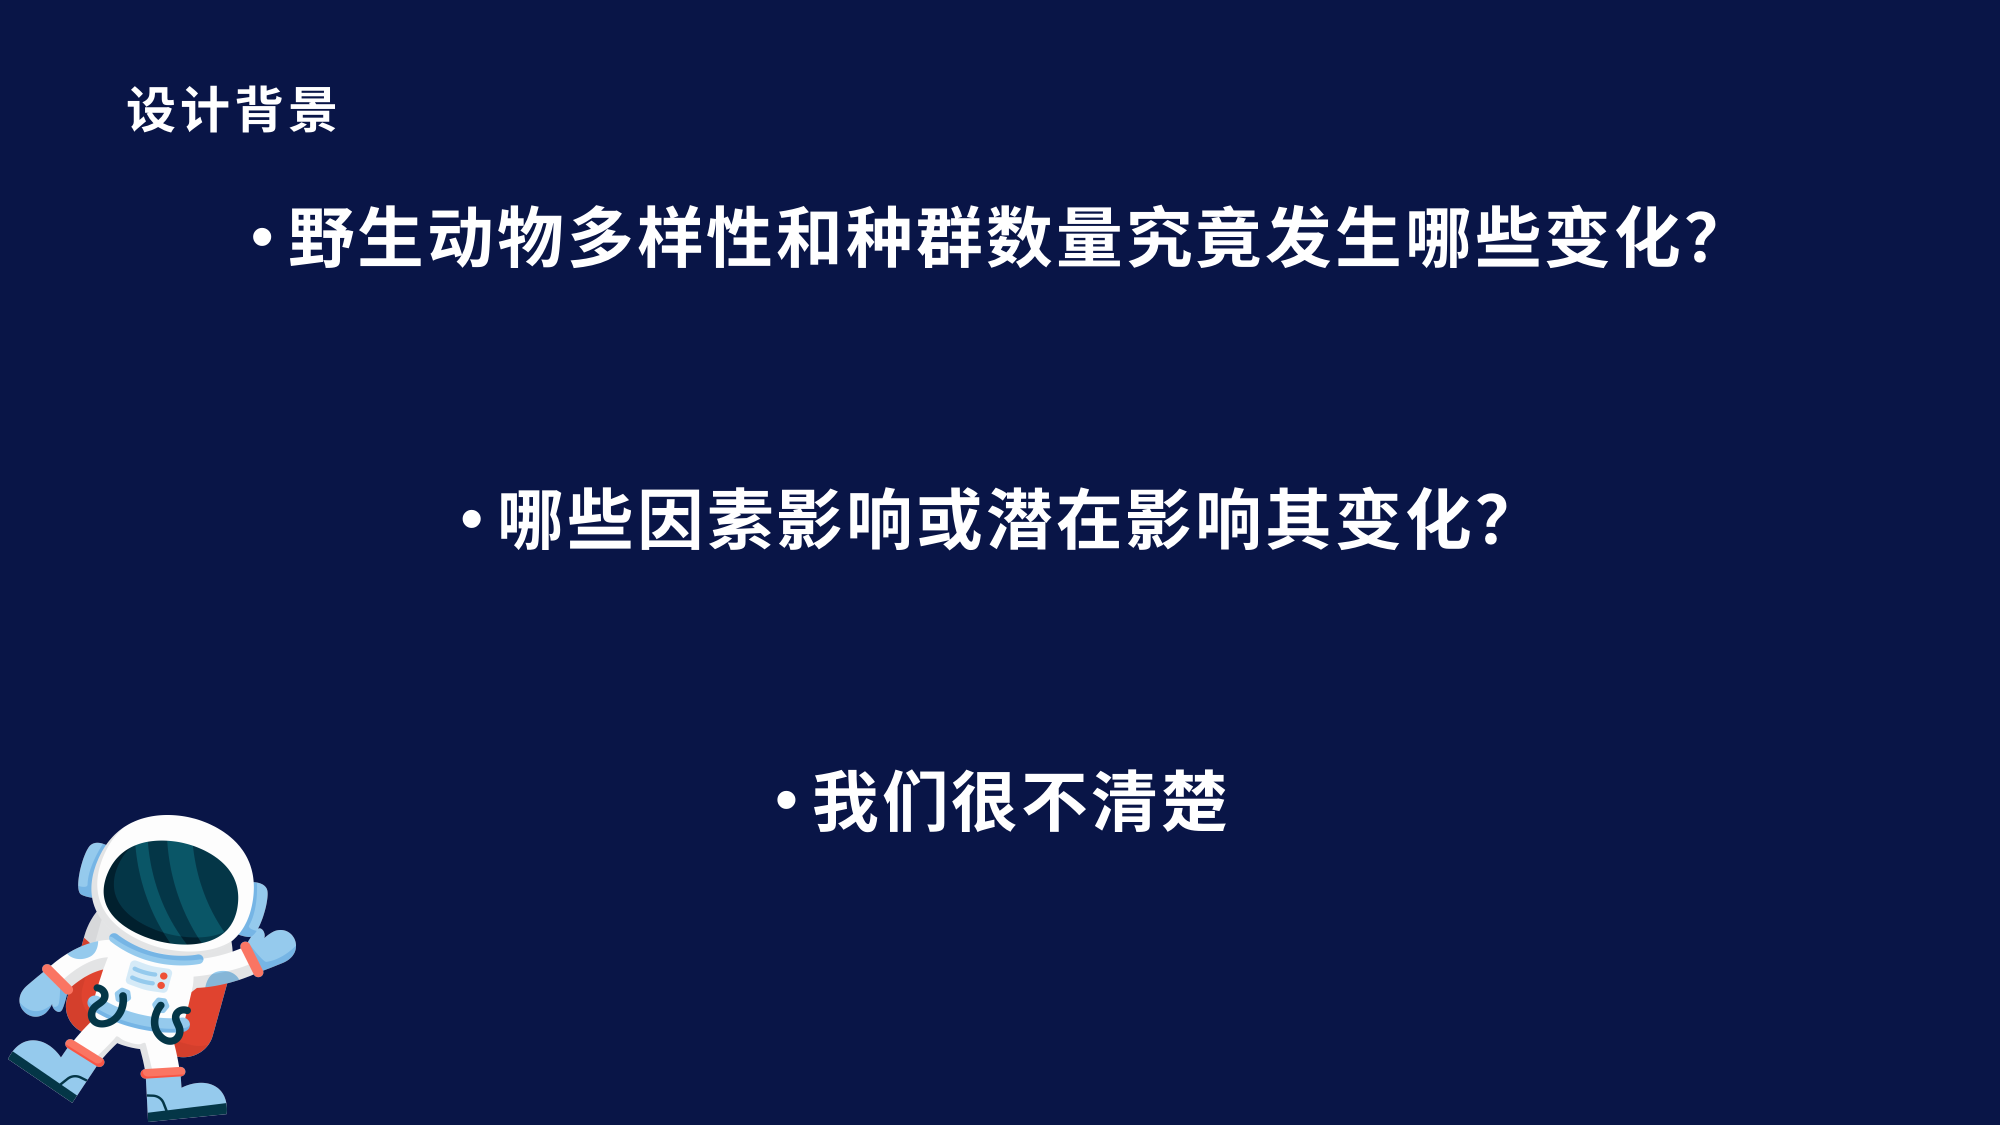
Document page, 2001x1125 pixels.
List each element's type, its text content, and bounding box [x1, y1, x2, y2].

picture [8, 815, 296, 1122]
list 野生动物多样性和种群数量究竟发生哪些变化？ 哪些因素影响或潜在影响其变化？ 我们很不清楚 [109, 156, 1891, 1041]
title 设计背景 [109, 72, 1891, 146]
